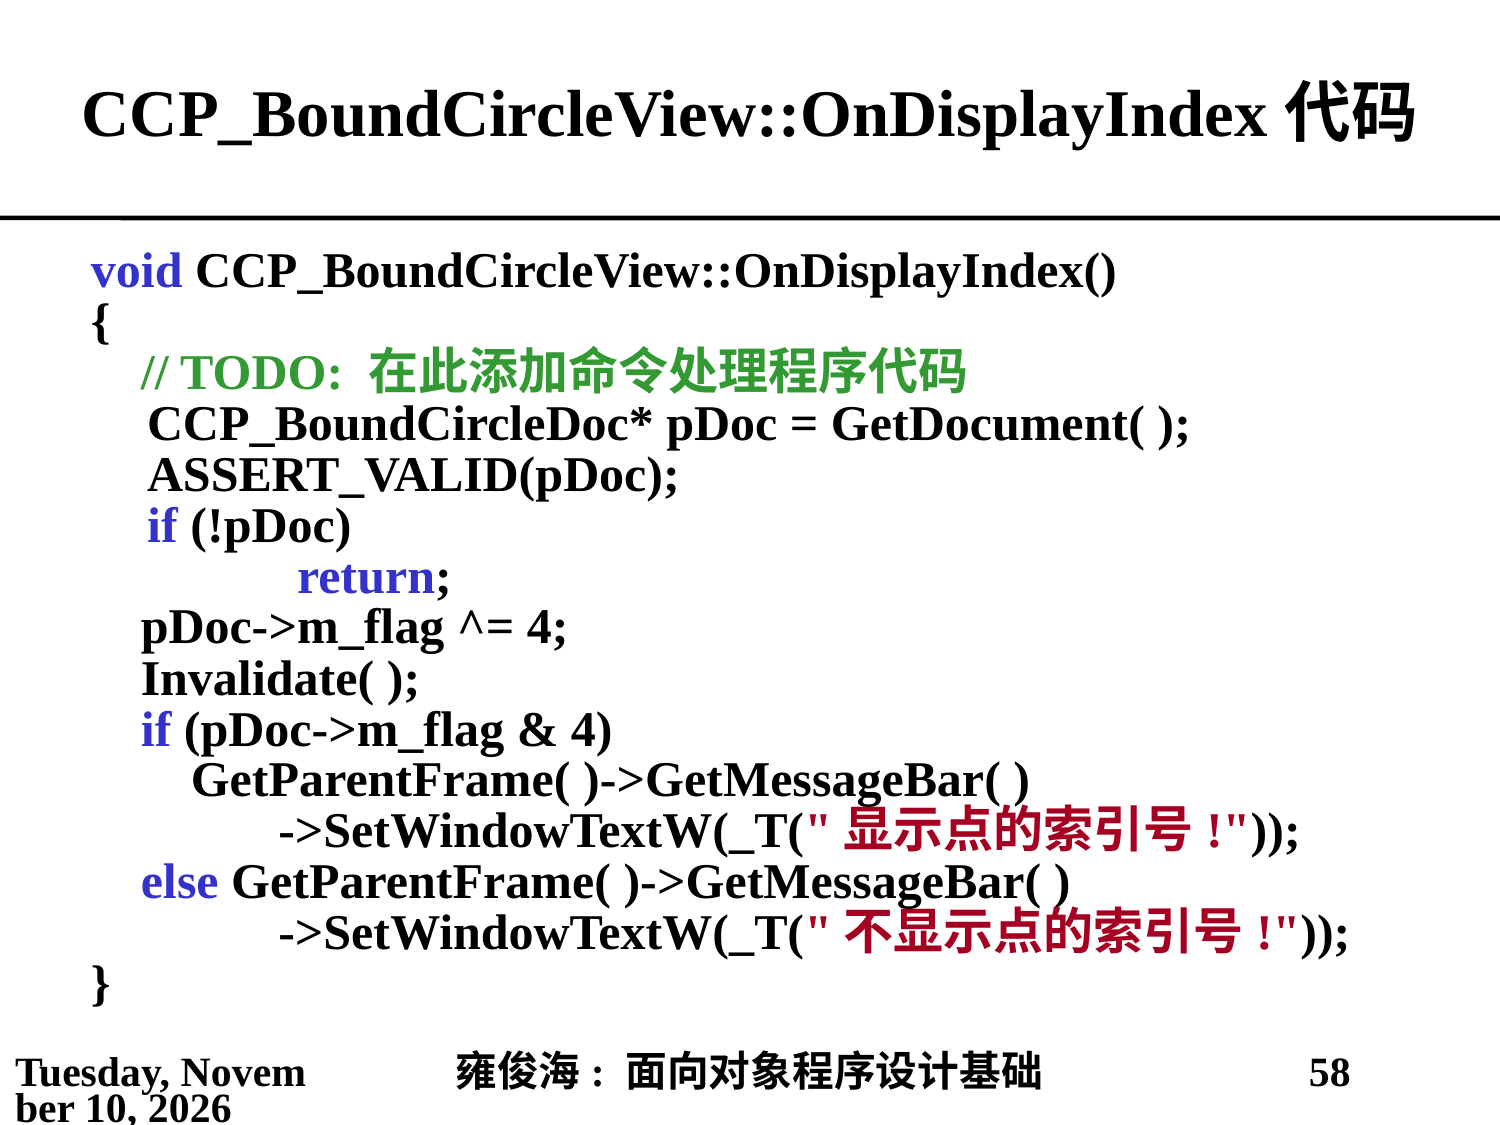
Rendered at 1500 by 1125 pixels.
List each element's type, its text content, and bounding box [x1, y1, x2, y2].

slide_number 58 [1161, 1042, 1499, 1103]
title CCP_BoundCircleView::OnDisplayIndex代码 [0, 0, 1500, 217]
list void CCP_BoundCircleView::OnDisplayIndex() { // TODO: 在此添加命令处理程序代码 CCP_BoundCircleDoc* pDoc = GetDocument( ); ASSERT_VALID(pDoc); if (!pDoc) return; pDoc->m_flag ^= 4; Invalidate( ); if (pDoc->m_flag & 4) GetParentFrame( )->GetMessageBar( ) ->SetWindowTextW(_T("显示点的索引号!")); else GetParentFrame( )->GetMessageBar( ) ->SetWindowTextW(_T("不显示点的索引号!")); } [75, 239, 1425, 1042]
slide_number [0, 1042, 337, 1103]
footer 雍俊海: 面向对象程序设计基础 [337, 1042, 1161, 1103]
